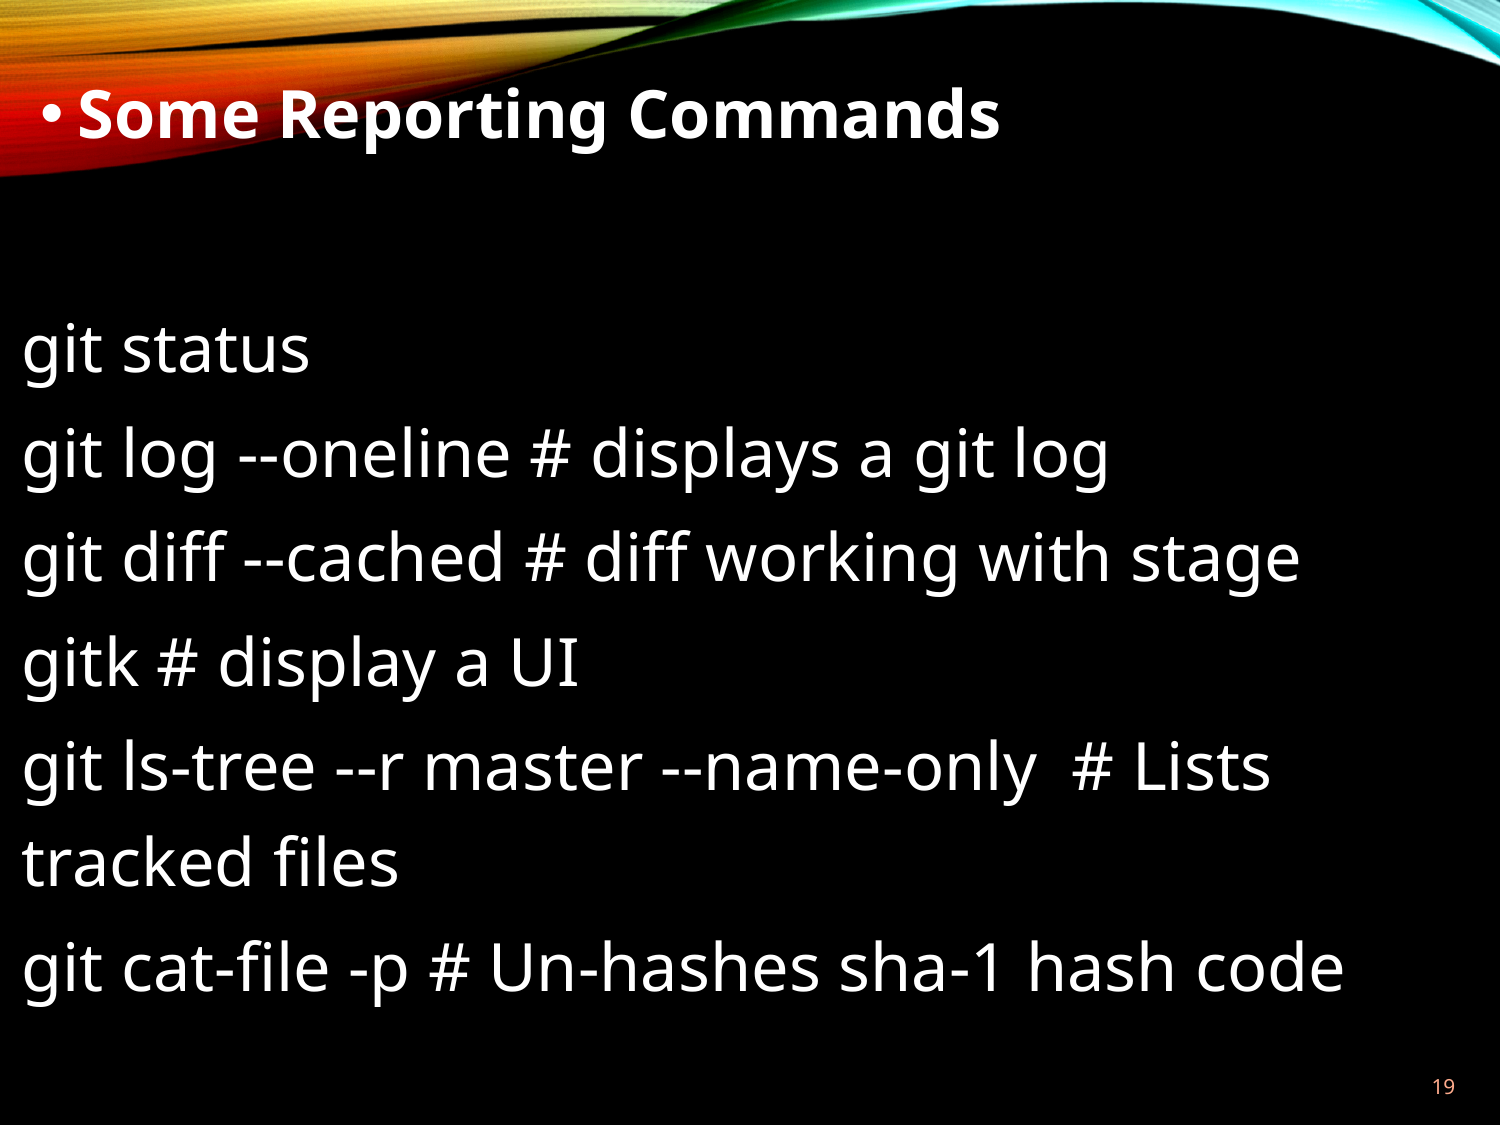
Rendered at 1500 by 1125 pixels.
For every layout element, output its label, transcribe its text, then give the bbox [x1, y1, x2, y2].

picture [0, 0, 1500, 178]
text_box Some Reporting Commands [40, 62, 1460, 157]
footer 18 [1337, 1070, 1459, 1108]
list git status git log --oneline # displays a git log git diff --cached # diff working with stage gitk # display a UI git ls-tree --r master --name-only # Lists tracked files git cat-file -p # Un-hashes sha-1 hash code [21, 279, 1478, 1064]
